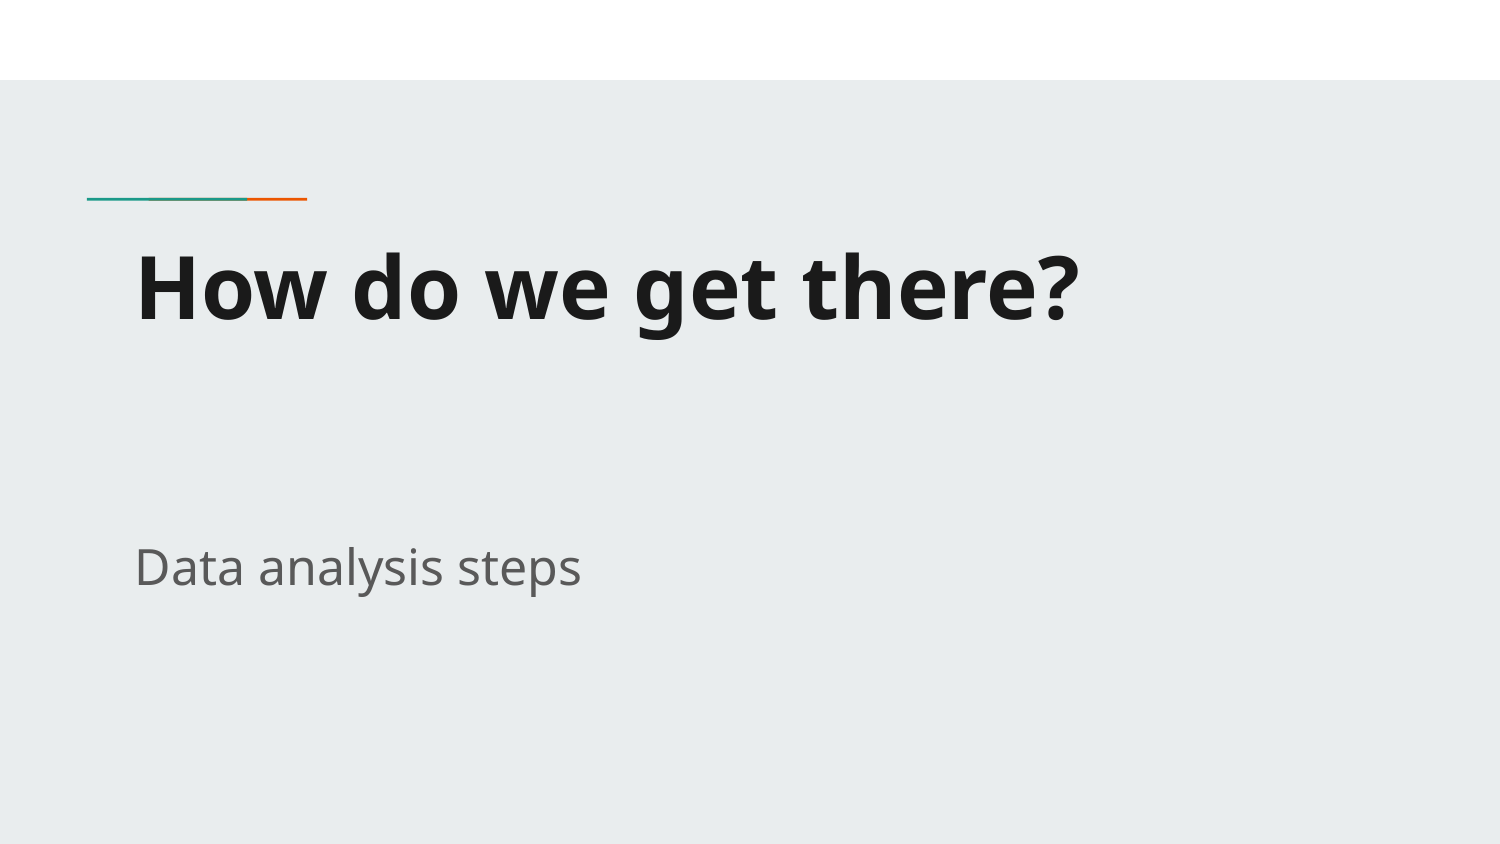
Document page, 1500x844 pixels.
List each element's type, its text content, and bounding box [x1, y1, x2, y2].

subtitle Data analysis steps [119, 520, 885, 610]
title How do we get there? [119, 216, 1381, 490]
